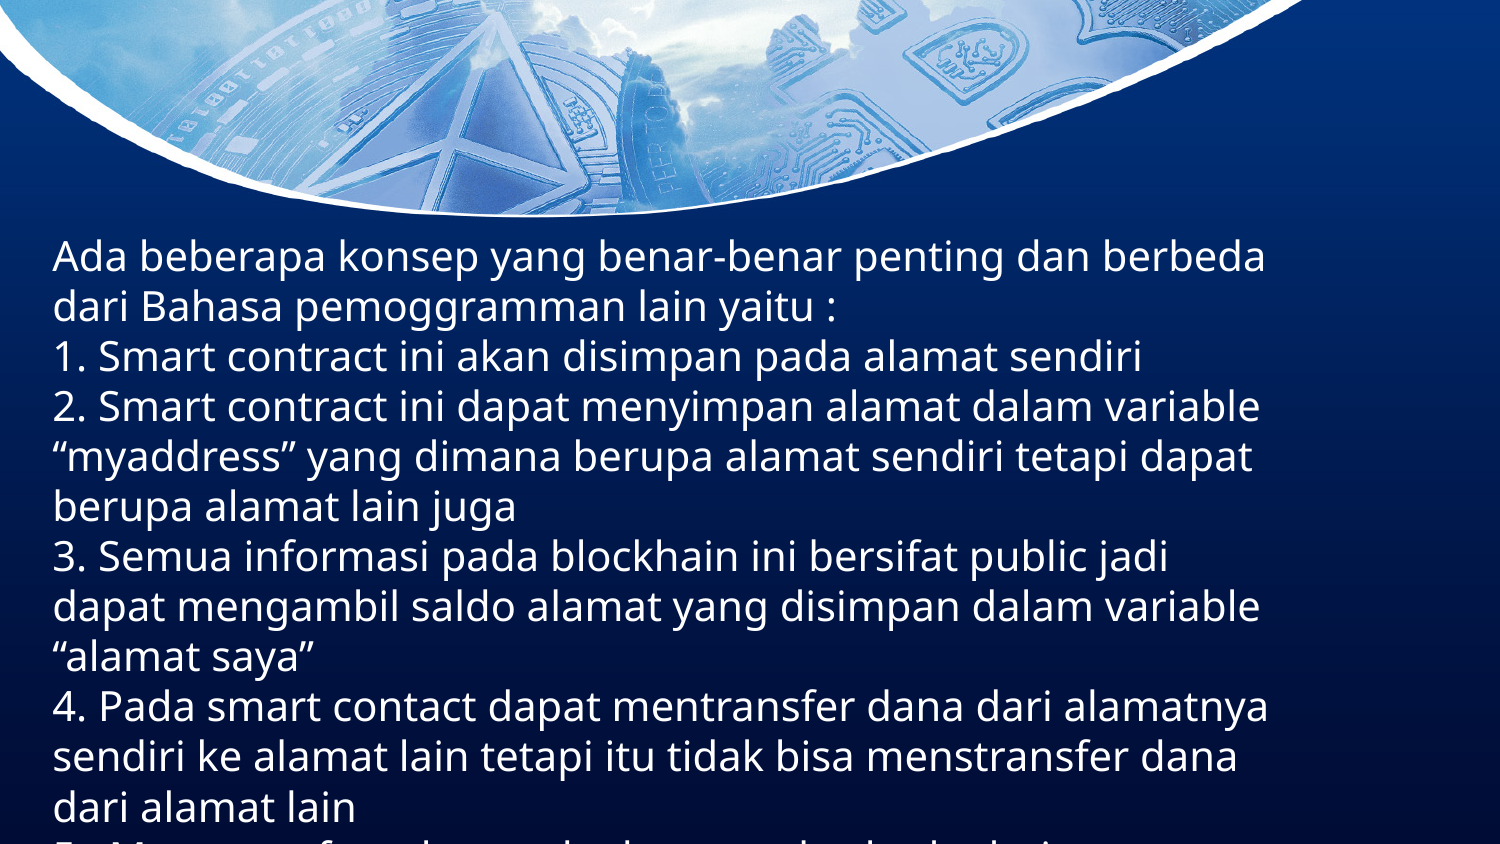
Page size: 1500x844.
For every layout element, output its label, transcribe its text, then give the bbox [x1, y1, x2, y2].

text_box Ada beberapa konsep yang benar-benar penting dan berbeda dari Bahasa pemoggramman lain yaitu : 1. Smart contract ini akan disimpan pada alamat sendiri 2. Smart contract ini dapat menyimpan alamat dalam variable “myaddress” yang dimana berupa alamat sendiri tetapi dapat berupa alamat lain juga 3. Semua informasi pada blockhain ini bersifat public jadi dapat mengambil saldo alamat yang disimpan dalam variable “alamat saya” 4. Pada smart contact dapat mentransfer dana dari alamatnya sendiri ke alamat lain tetapi itu tidak bisa menstransfer dana dari alamat lain 5. Menstransfer ether pada dasarnya berbeda dari menstransfer token ERC20 [37, 222, 1298, 844]
picture [0, 0, 1500, 844]
